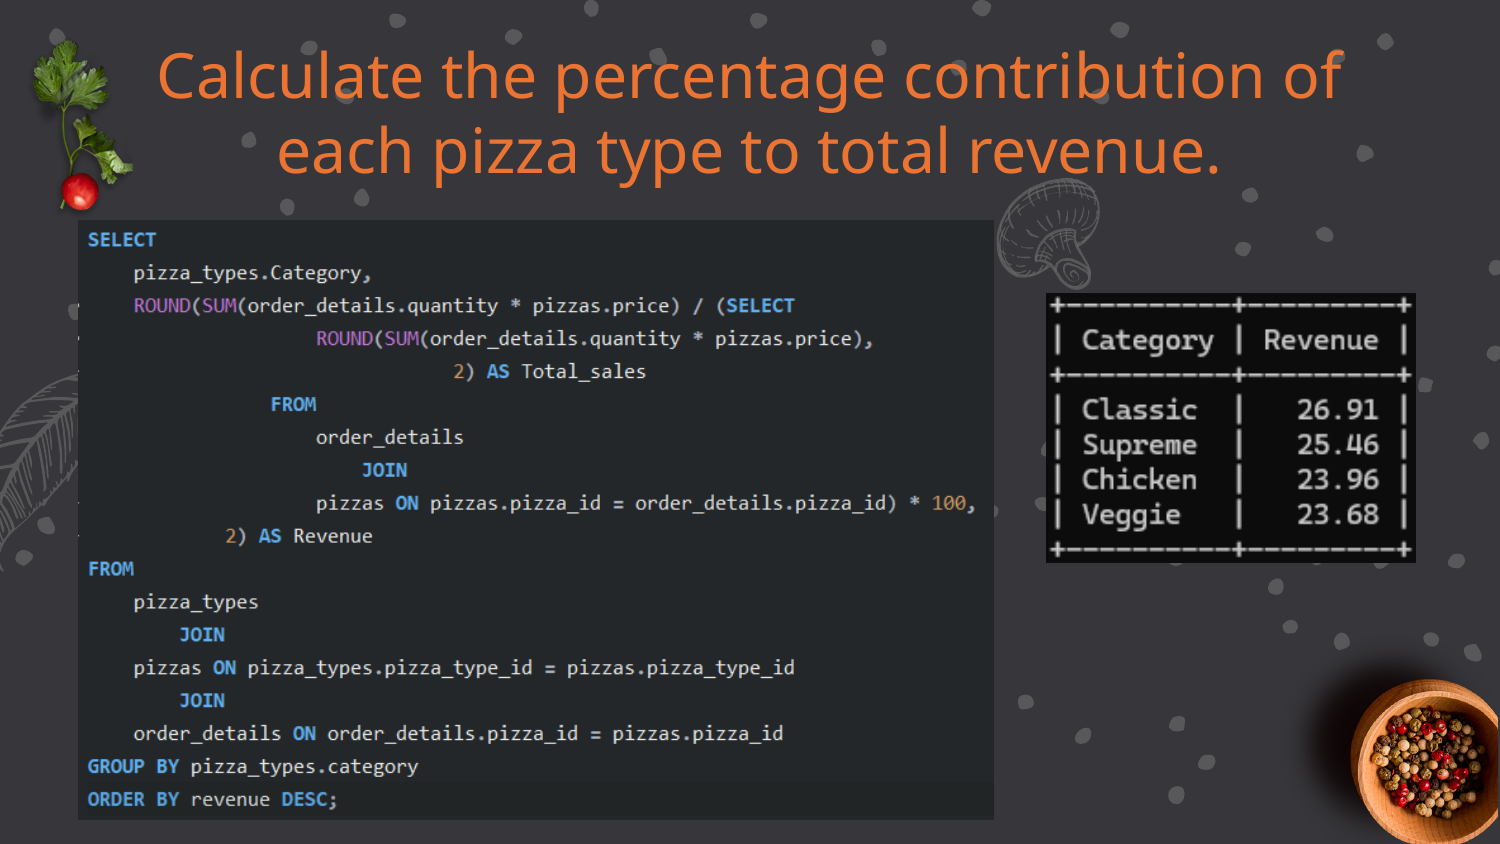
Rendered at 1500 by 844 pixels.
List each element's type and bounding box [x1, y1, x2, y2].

picture [1046, 293, 1417, 563]
picture [78, 219, 994, 821]
text_box [24, 35, 1499, 844]
